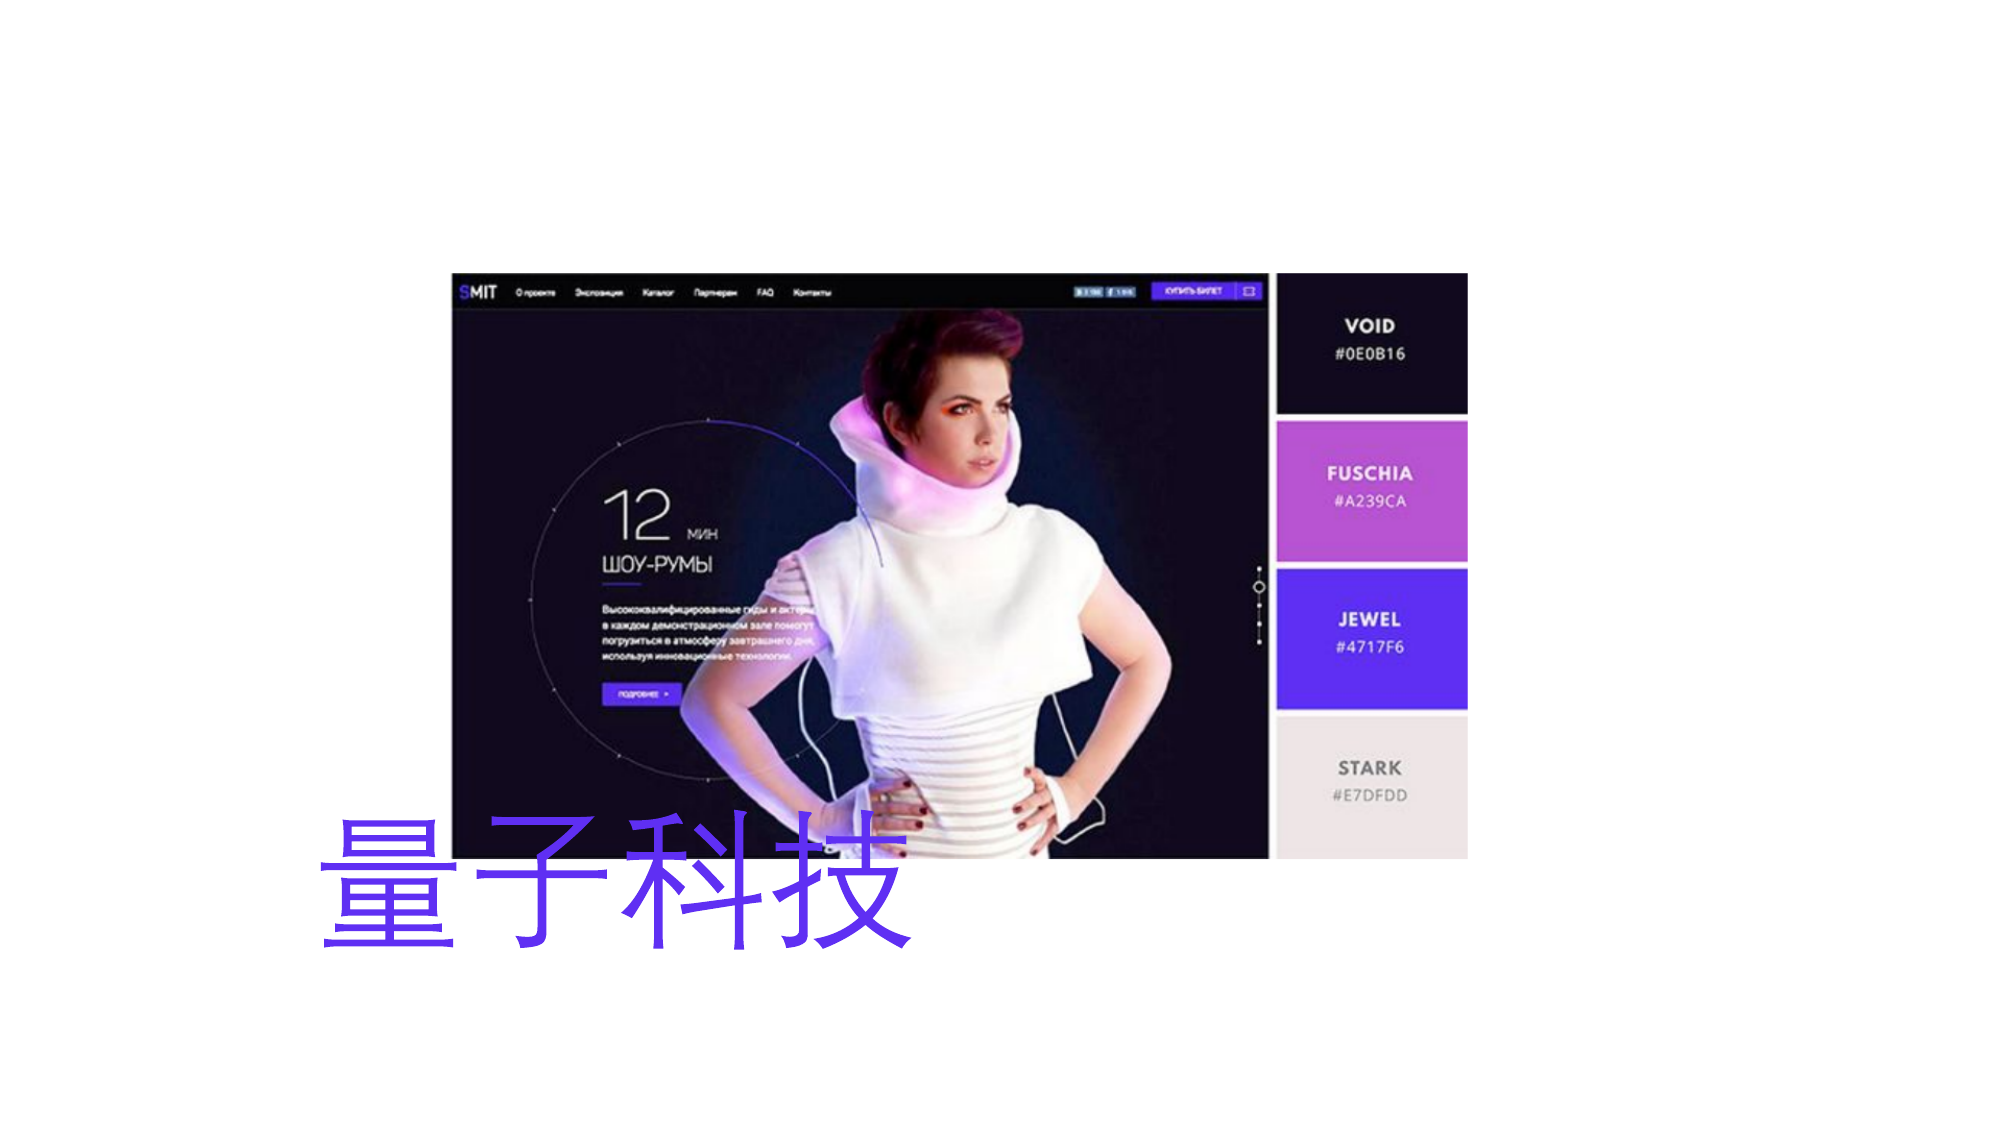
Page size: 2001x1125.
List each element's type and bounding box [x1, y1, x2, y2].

picture [411, 243, 1498, 882]
text_box [513, 882, 548, 950]
text_box [320, 819, 457, 948]
text_box [772, 809, 912, 949]
text_box [620, 809, 762, 950]
